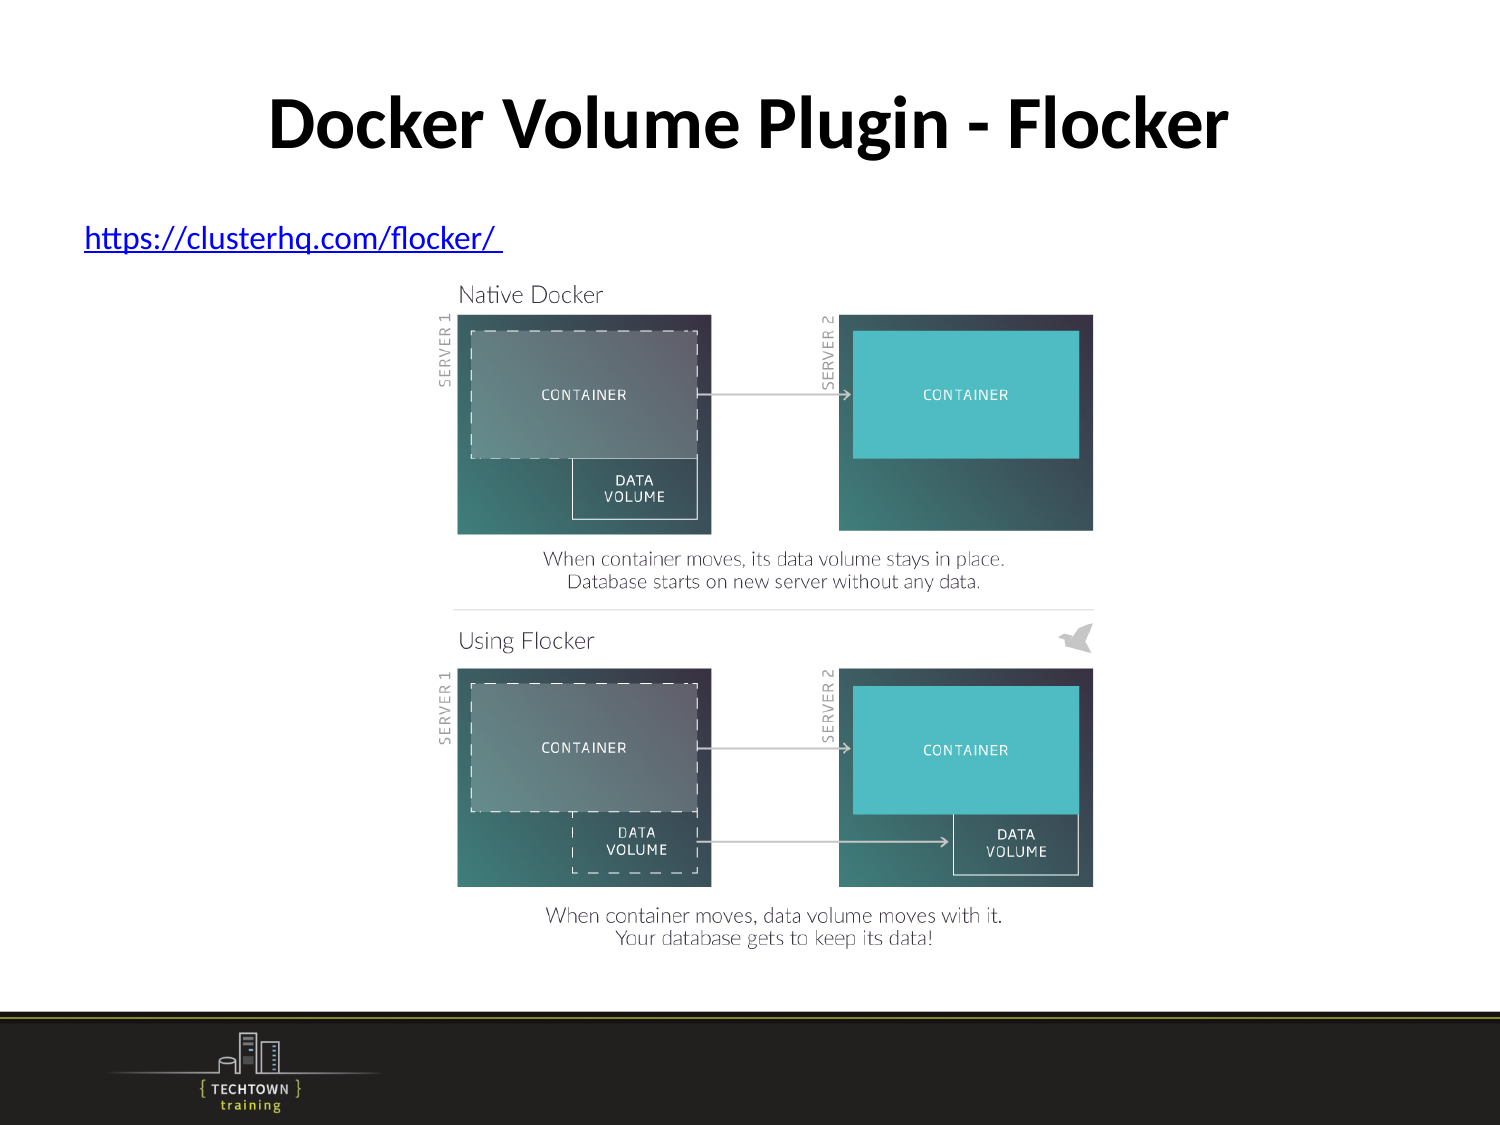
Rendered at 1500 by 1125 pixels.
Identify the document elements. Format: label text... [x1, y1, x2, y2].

list https://clusterhq.com/flocker/ [69, 208, 1420, 951]
picture [0, 0, 1500, 1125]
title Docker Volume Plugin - Flocker [75, 24, 1425, 213]
